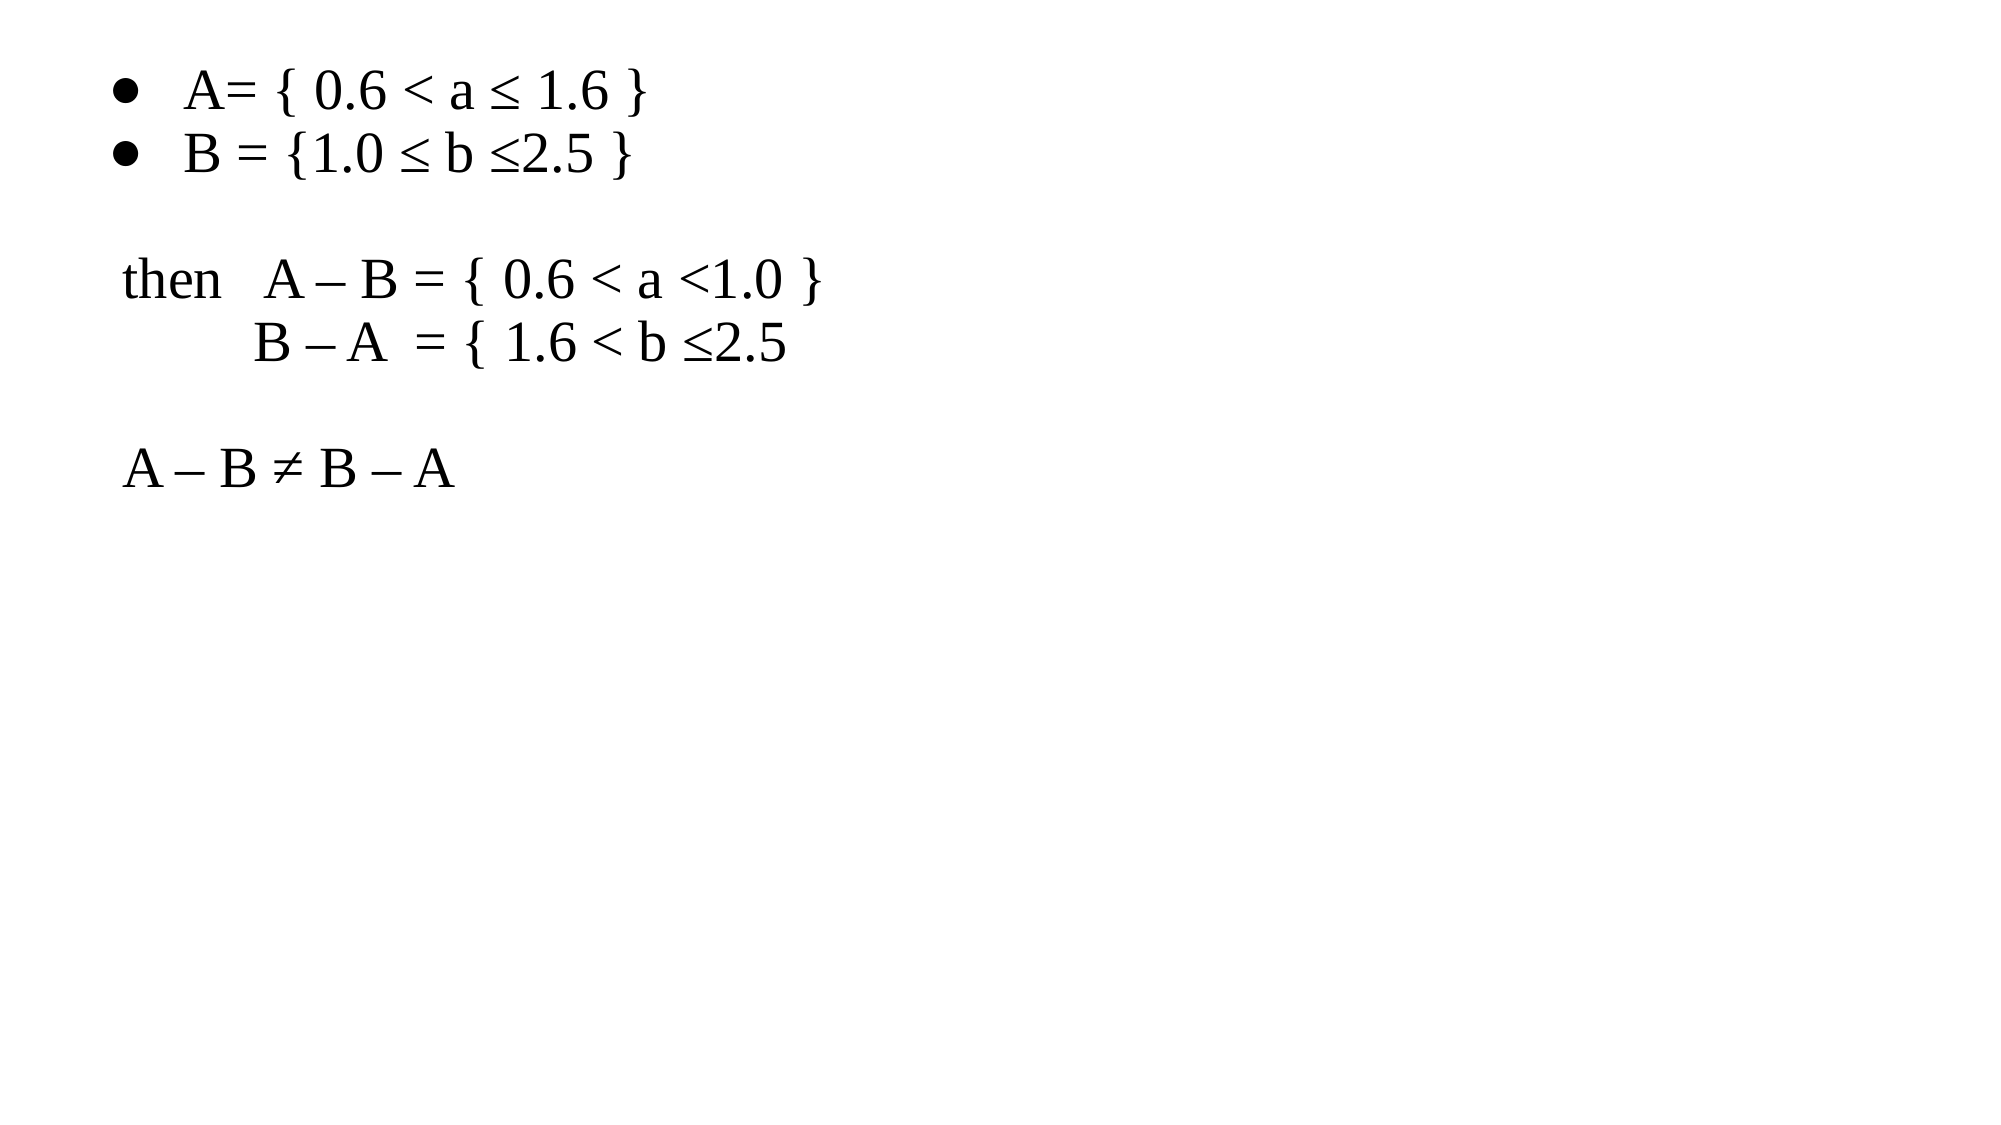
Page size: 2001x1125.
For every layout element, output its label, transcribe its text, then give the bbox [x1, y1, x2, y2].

list A= { 0.6 < a ≤ 1.6 } B = {1.0 ≤ b ≤2.5 } then A – B = { 0.6 < a <1.0 } B – A = { 1.6 < b ≤2.5 A – B ≠ B – A [68, 44, 1932, 1000]
